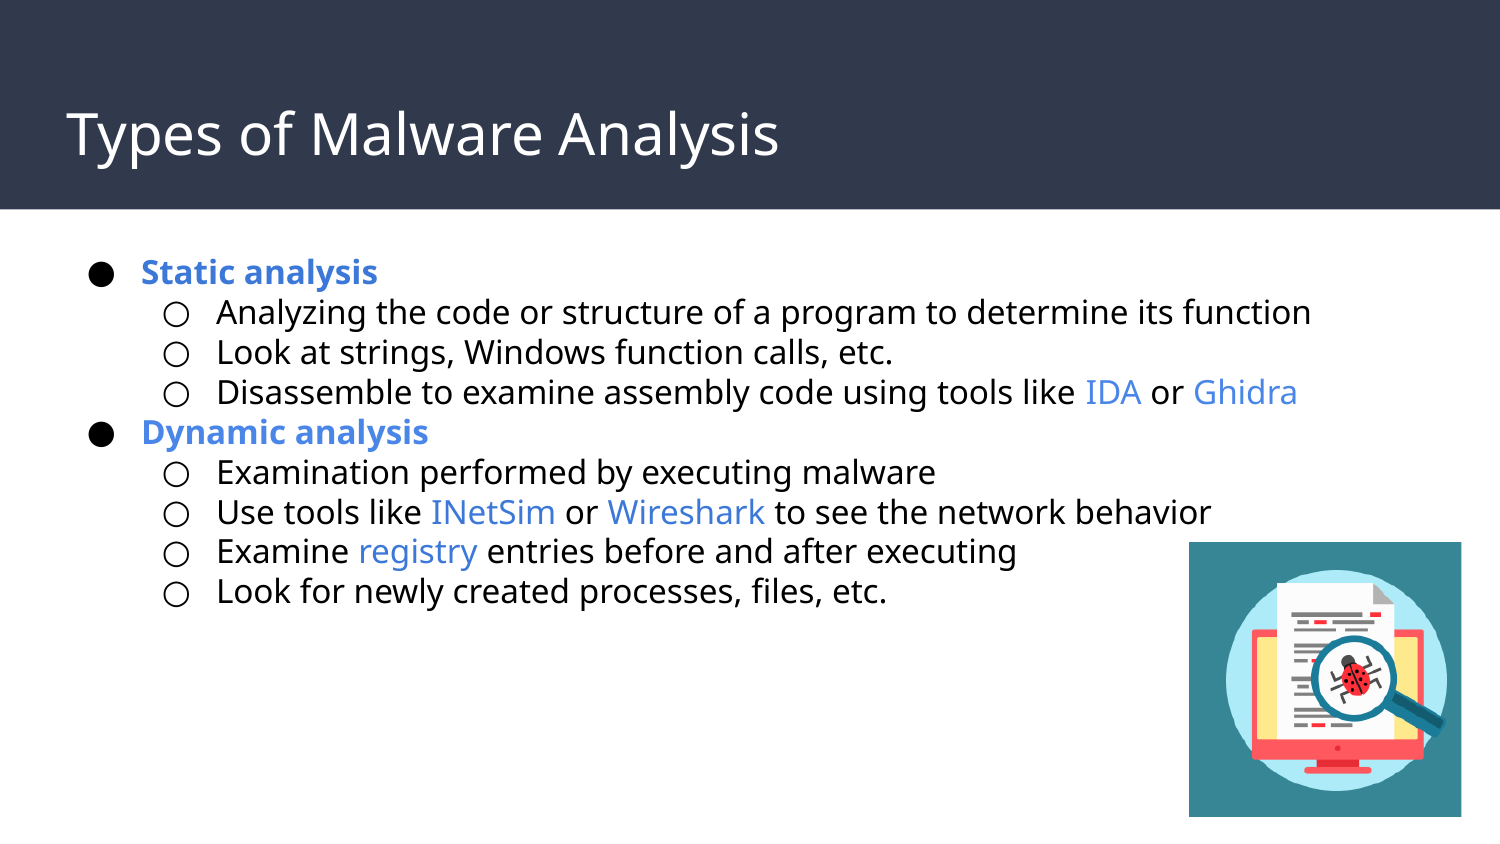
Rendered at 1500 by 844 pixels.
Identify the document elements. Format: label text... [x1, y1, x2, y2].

text_box Static analysis Analyzing the code or structure of a program to determine its function Look at strings, Windows function calls, etc. Disassemble to examine assembly code using tools like IDA or Ghidra Dynamic analysis Examination performed by executing malware Use tools like INetSim or Wireshark to see the network behavior Examine registry entries before and after executing Look for newly created processes, files, etc. [51, 236, 1449, 804]
title Types of Malware Analysis [51, 82, 1449, 185]
picture [1188, 541, 1462, 817]
